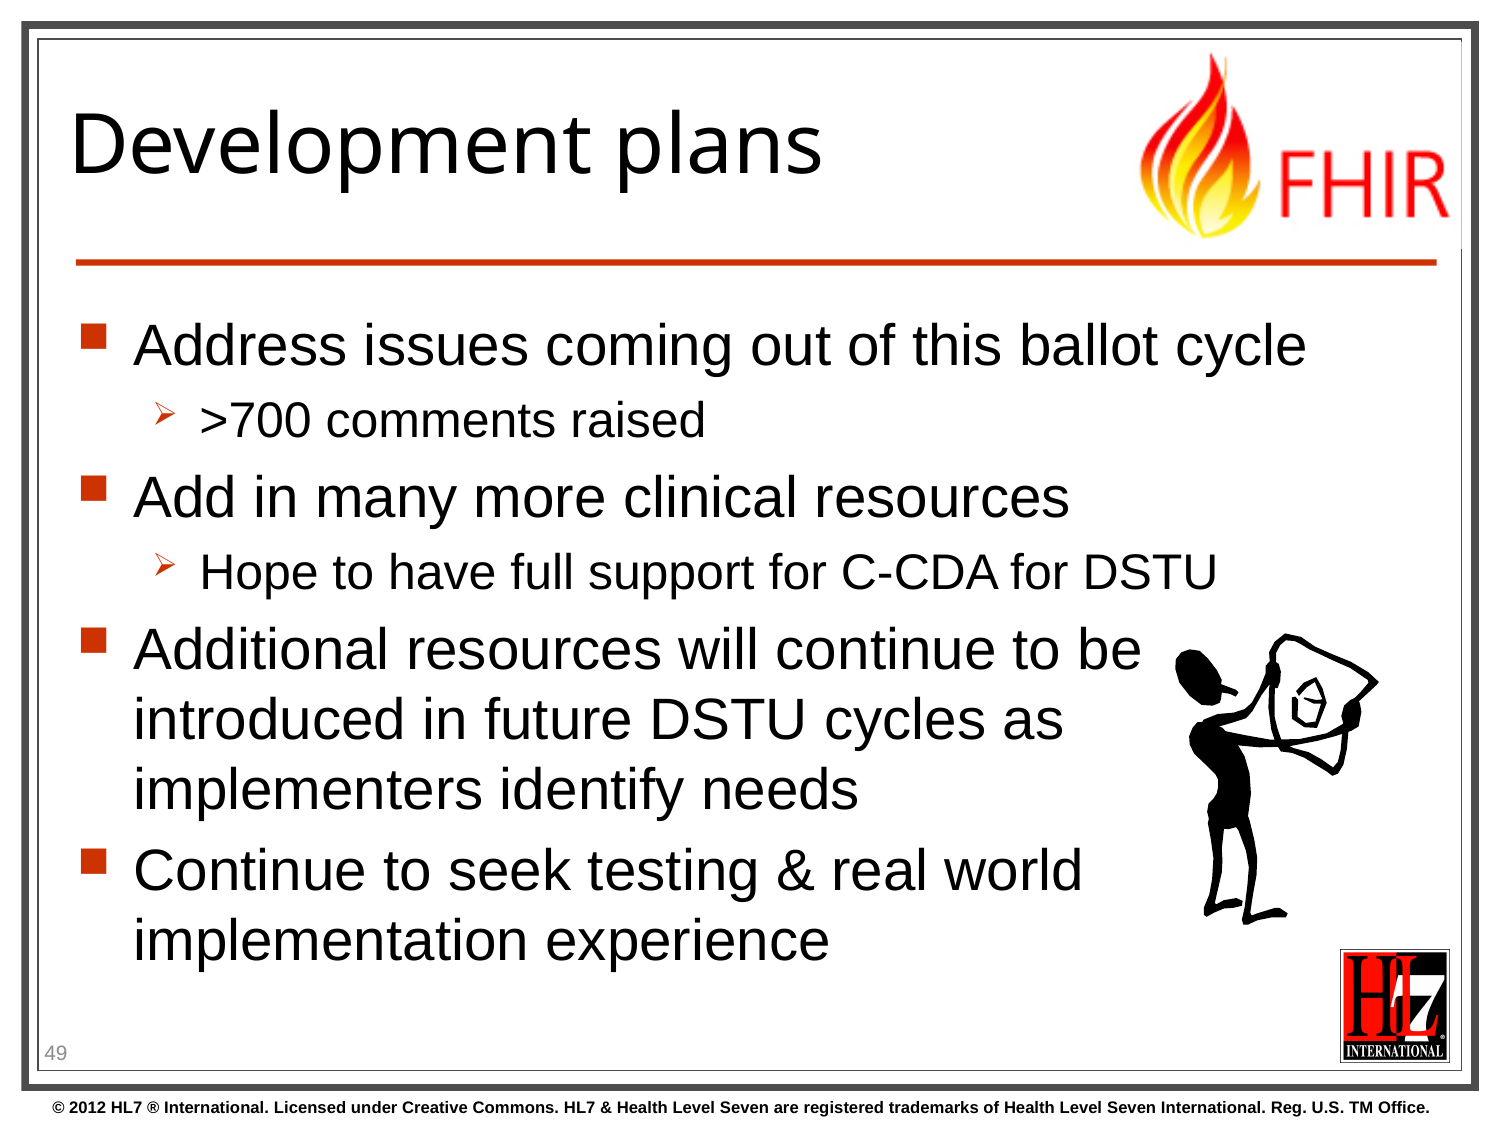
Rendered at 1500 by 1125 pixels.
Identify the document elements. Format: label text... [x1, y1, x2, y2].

title Development plans [53, 54, 1128, 244]
picture [1340, 949, 1450, 1063]
picture [1174, 633, 1380, 925]
slide_number 49 [29, 1034, 148, 1071]
picture [1128, 42, 1462, 249]
list Address issues coming out of this ballot cycle >700 comments raised Add in many more clinical resources Hope to have full support for C-CDA for DSTU Additional resources will continue to be introduced in future DSTU cycles as implementers identify needs Continue to seek testing & real world implementation experience [62, 299, 1438, 1035]
